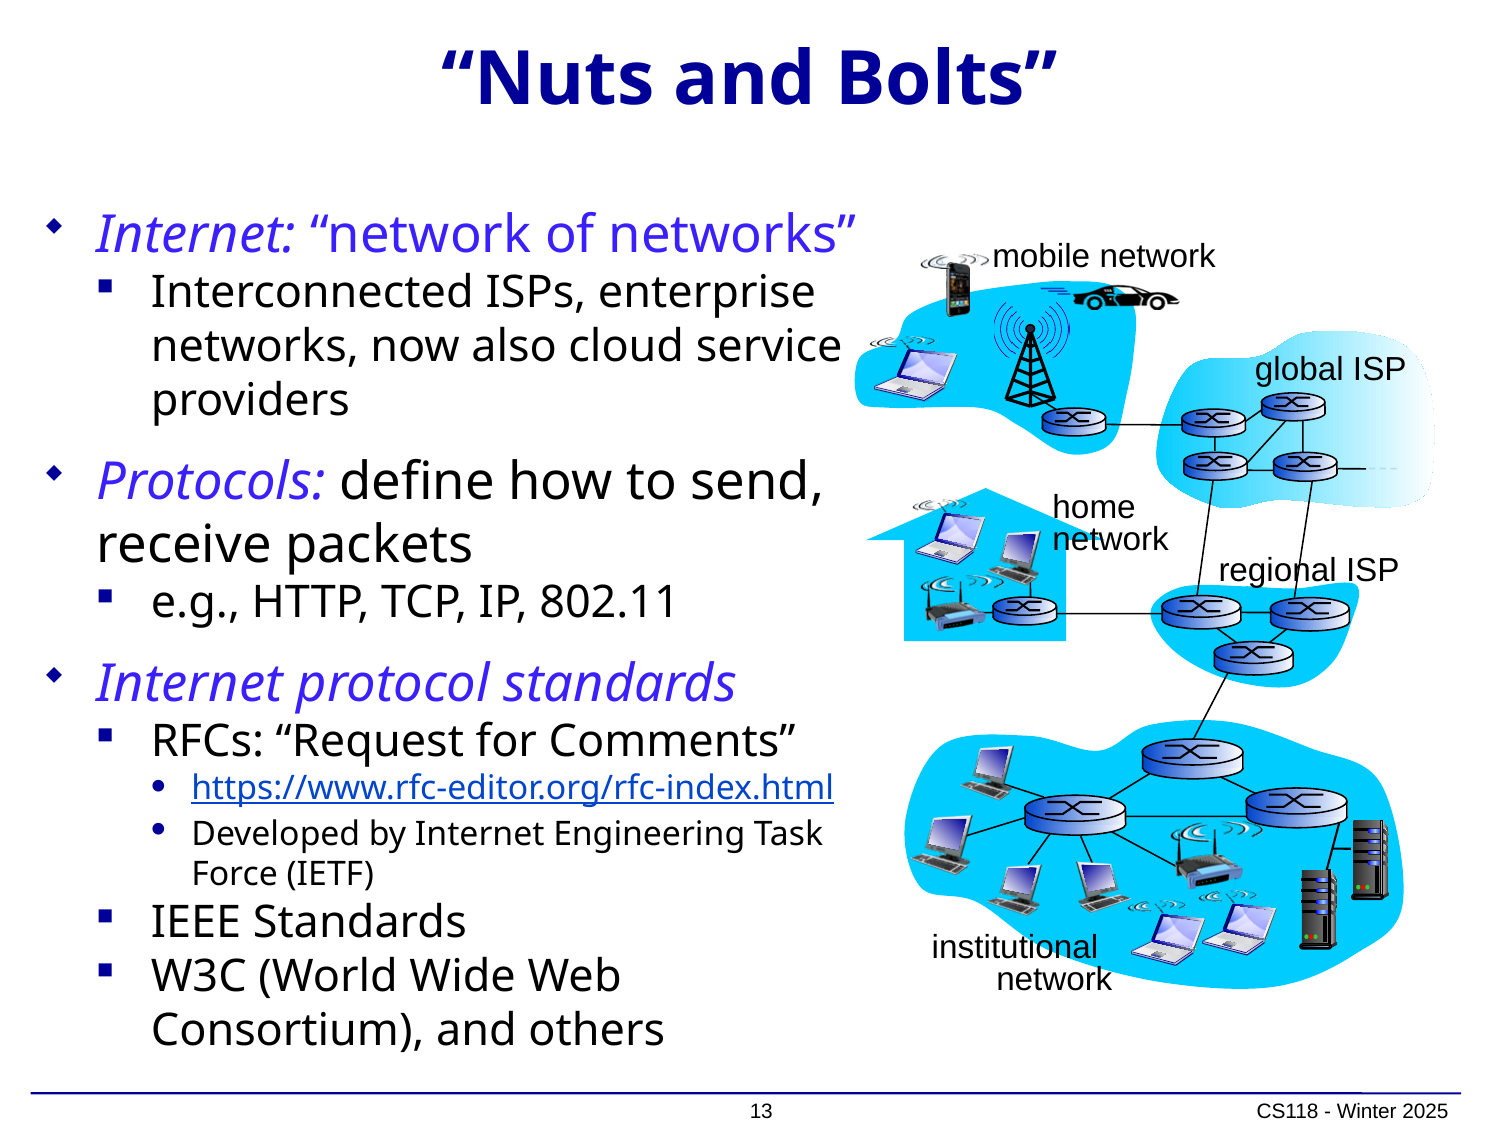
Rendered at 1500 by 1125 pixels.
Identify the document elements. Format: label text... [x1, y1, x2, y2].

title “Nuts and Bolts” [0, 0, 1500, 151]
footer CS118 - Winter 2025 [1241, 1095, 1500, 1125]
slide_number 13 [712, 1094, 788, 1125]
list Internet: “network of networks” Interconnected ISPs, enterprise networks, now also cloud service providers Protocols: define how to send, receive packets e.g., HTTP, TCP, IP, 802.11 Internet protocol standards RFCs: “Request for Comments” https://www.rfc-editor.org/rfc-index.html Developed by Internet Engineering Task Force (IETF) IEEE Standards W3C (World Wide Web Consortium), and others [42, 199, 880, 1071]
text_box [34, 31, 1410, 185]
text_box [853, 226, 1437, 1006]
